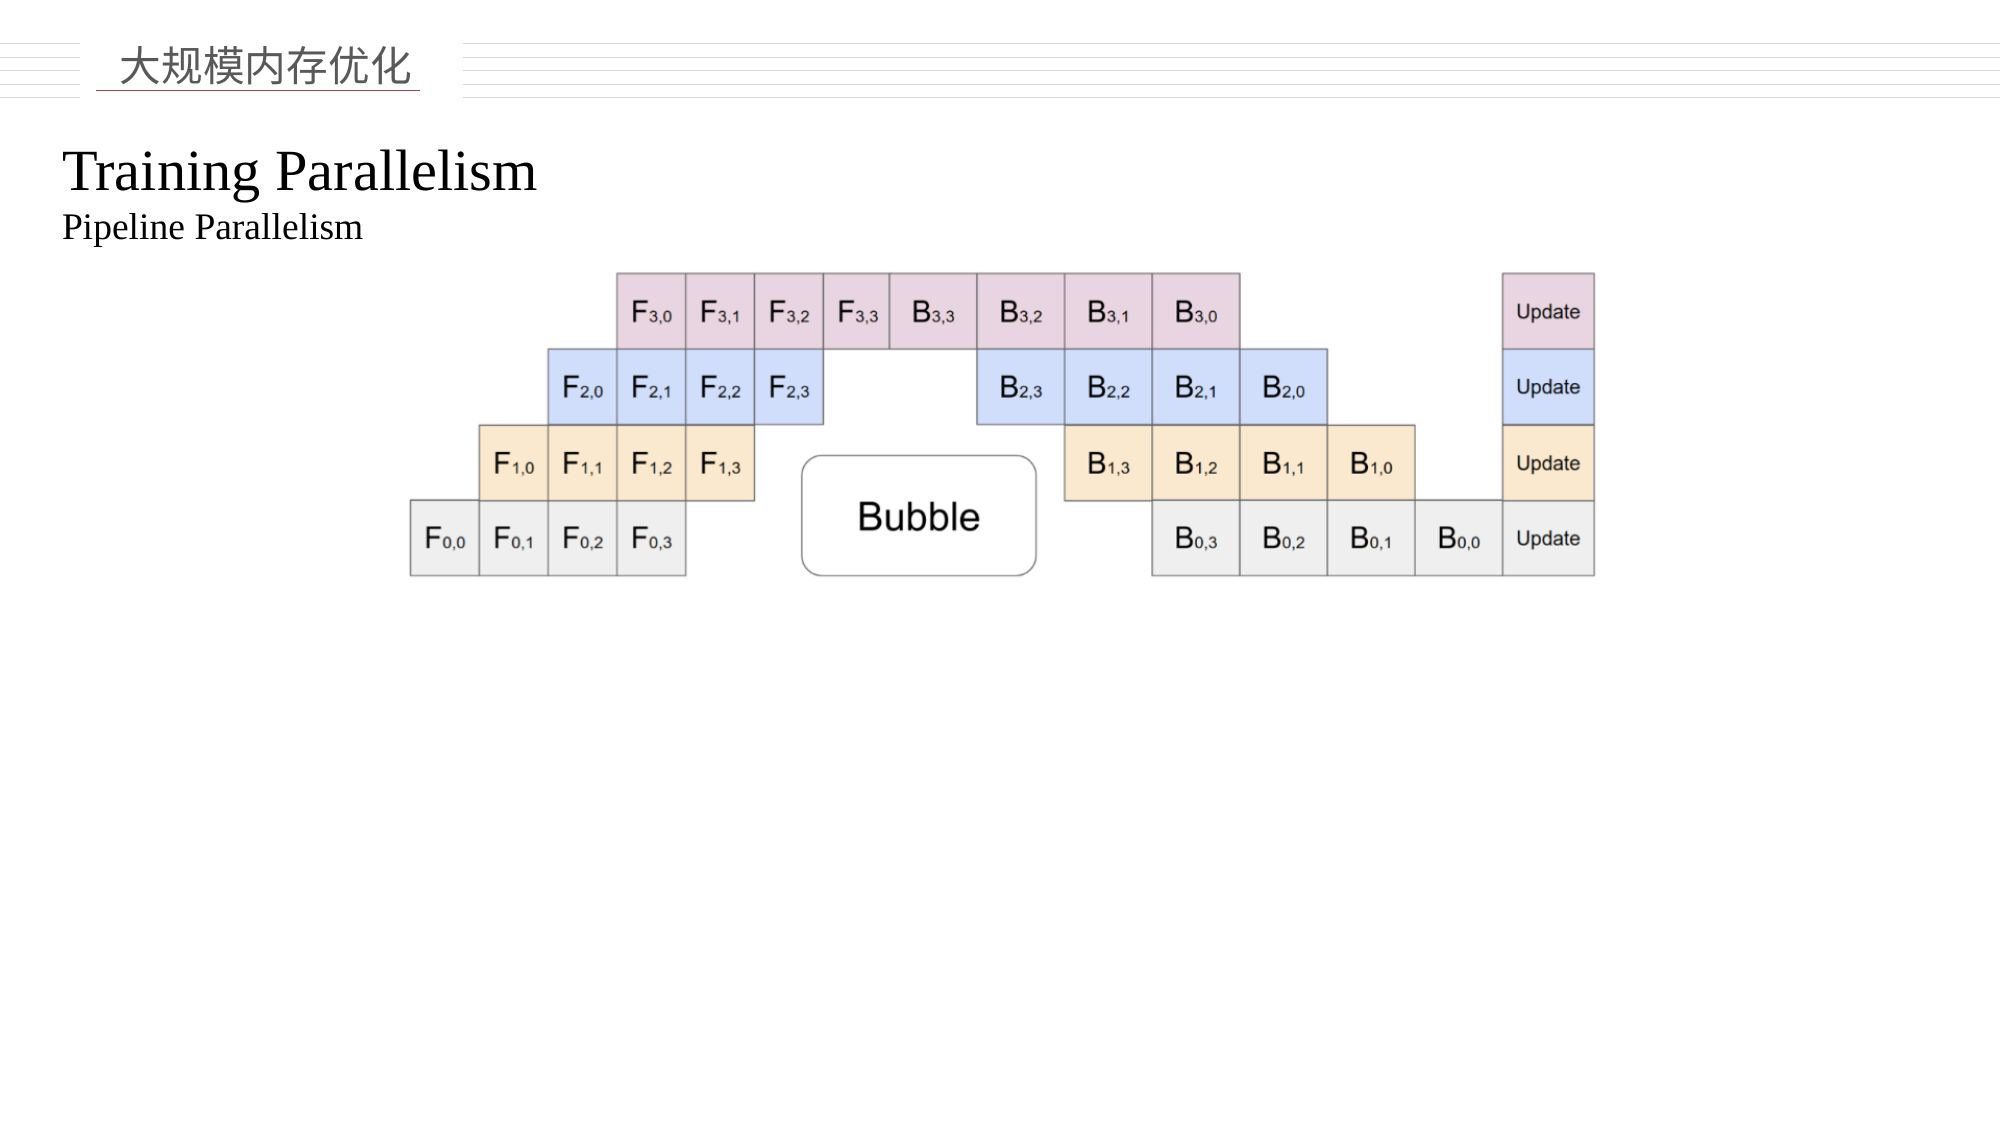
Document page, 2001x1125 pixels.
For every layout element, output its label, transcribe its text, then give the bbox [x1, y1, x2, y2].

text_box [462, 43, 2000, 98]
text_box Training Parallelism Pipeline Parallelism [47, 125, 1404, 1125]
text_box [0, 43, 80, 98]
text_box 大规模内存优化 [104, 32, 427, 98]
picture [385, 263, 1615, 595]
